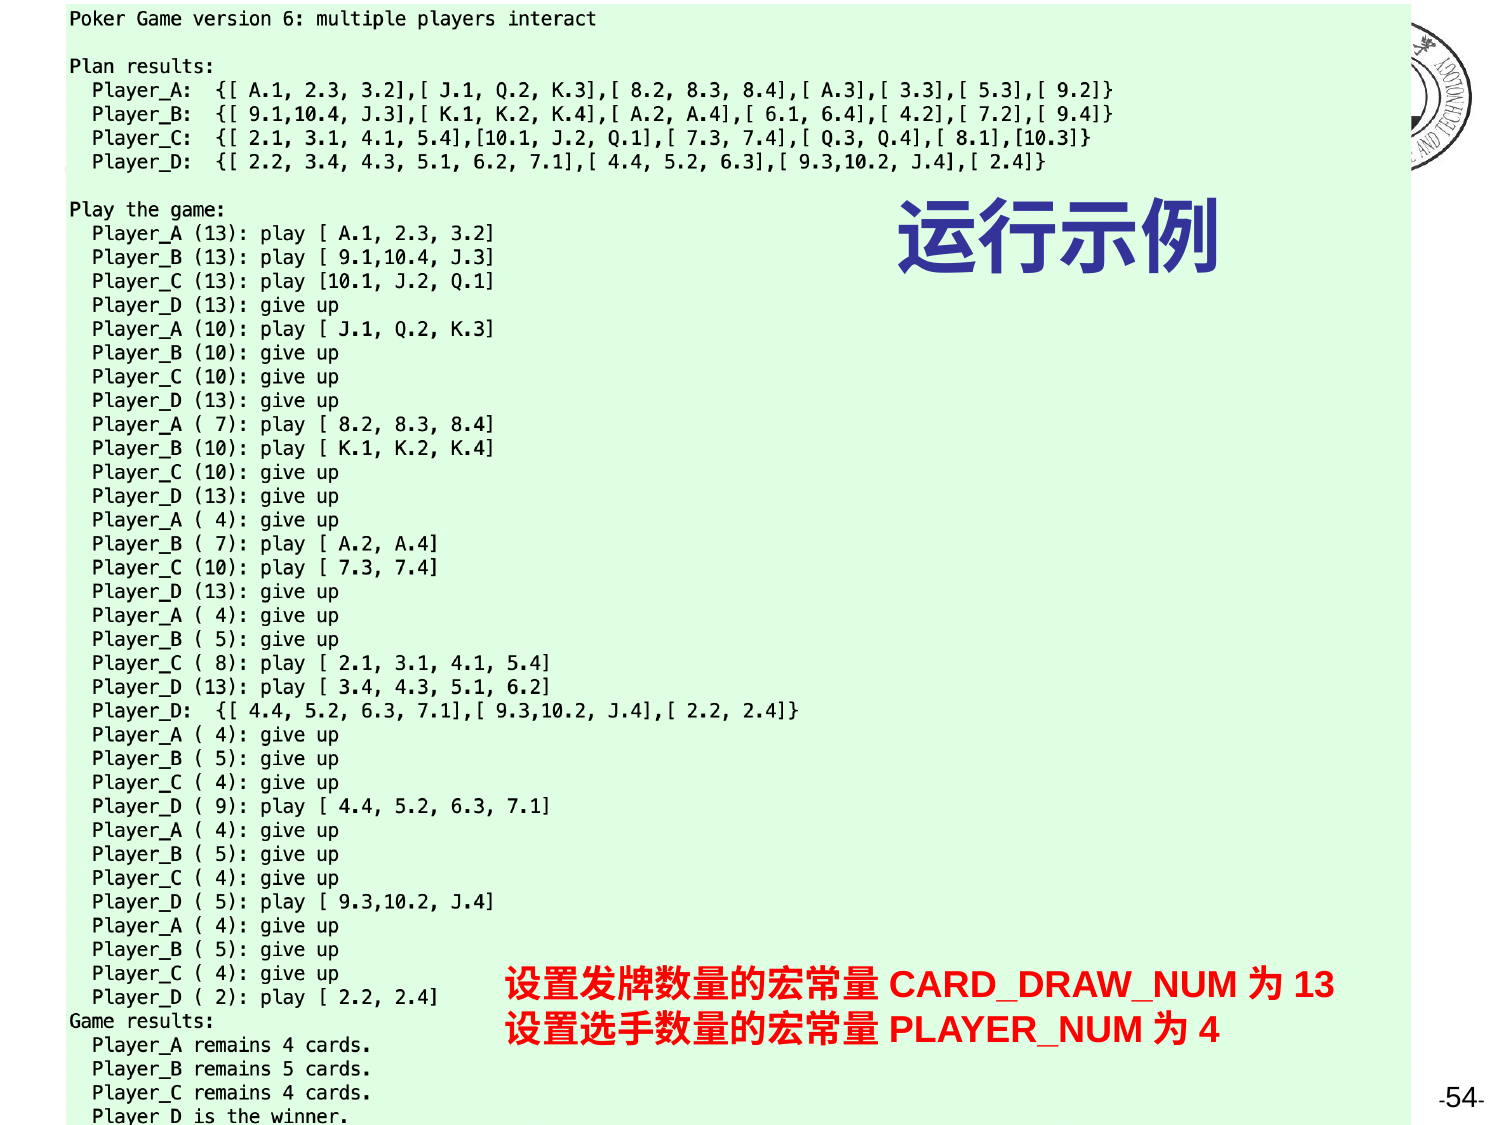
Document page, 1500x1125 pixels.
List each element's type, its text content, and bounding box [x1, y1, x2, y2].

slide_number -- [1417, 1070, 1500, 1125]
picture [65, 4, 1477, 1125]
